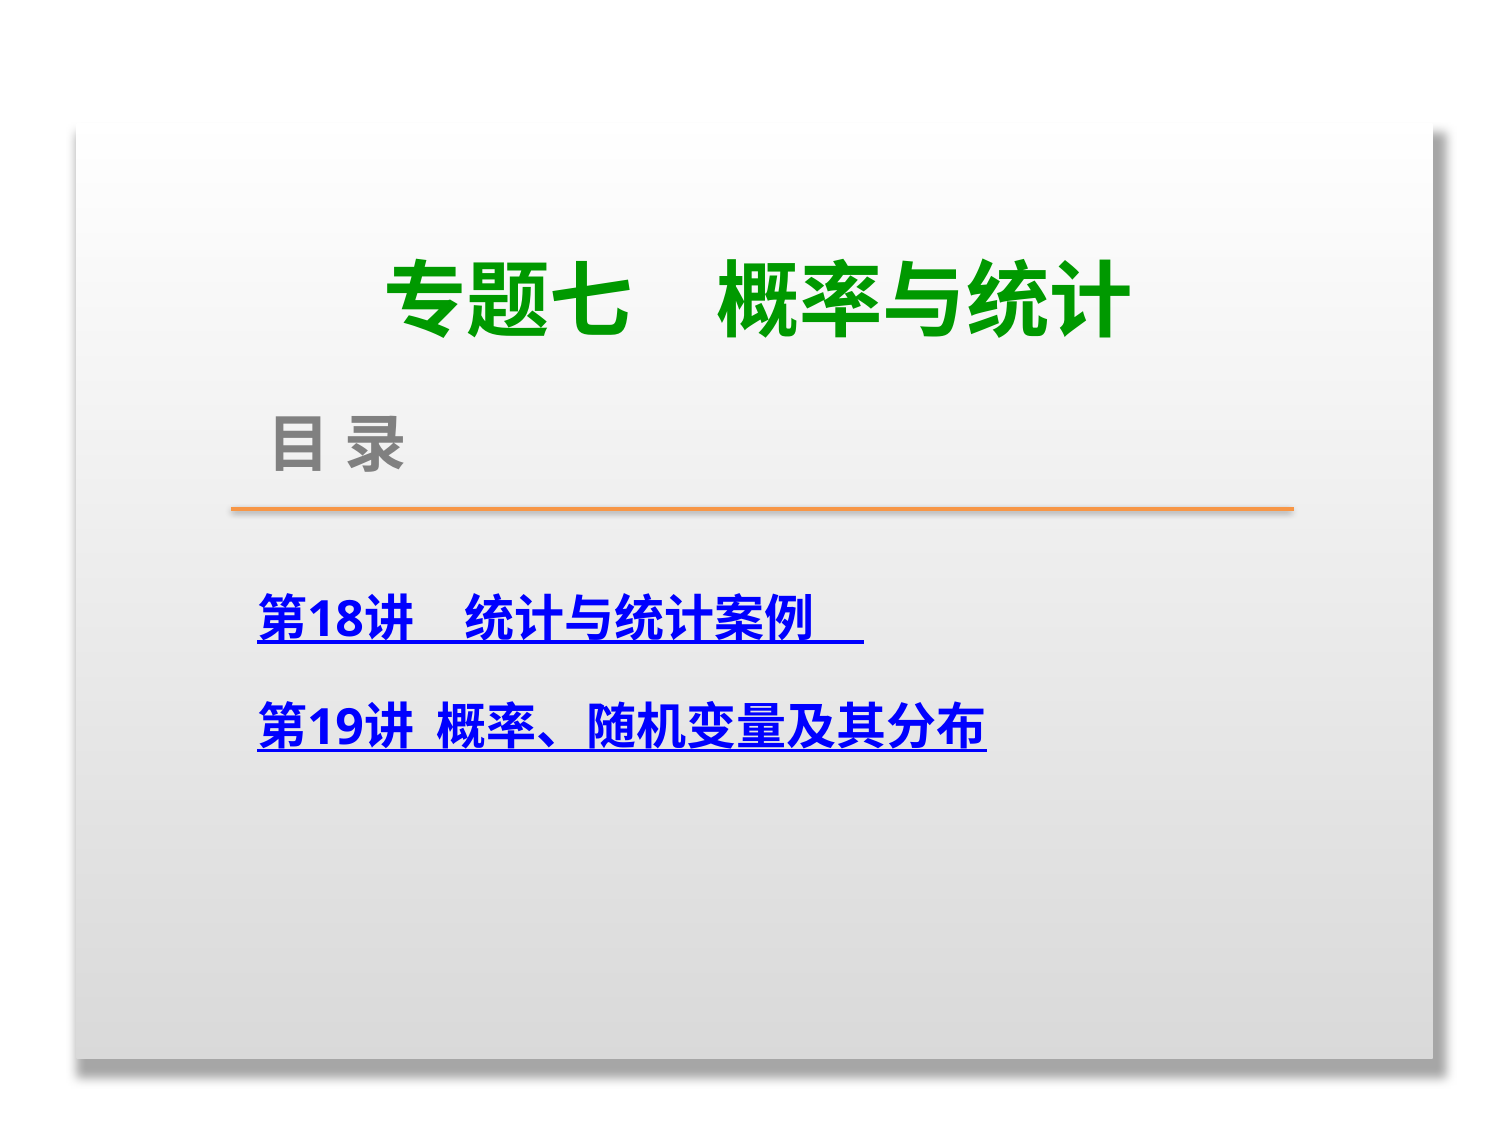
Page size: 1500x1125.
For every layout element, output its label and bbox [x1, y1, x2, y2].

text_box [0, 113, 1500, 1125]
